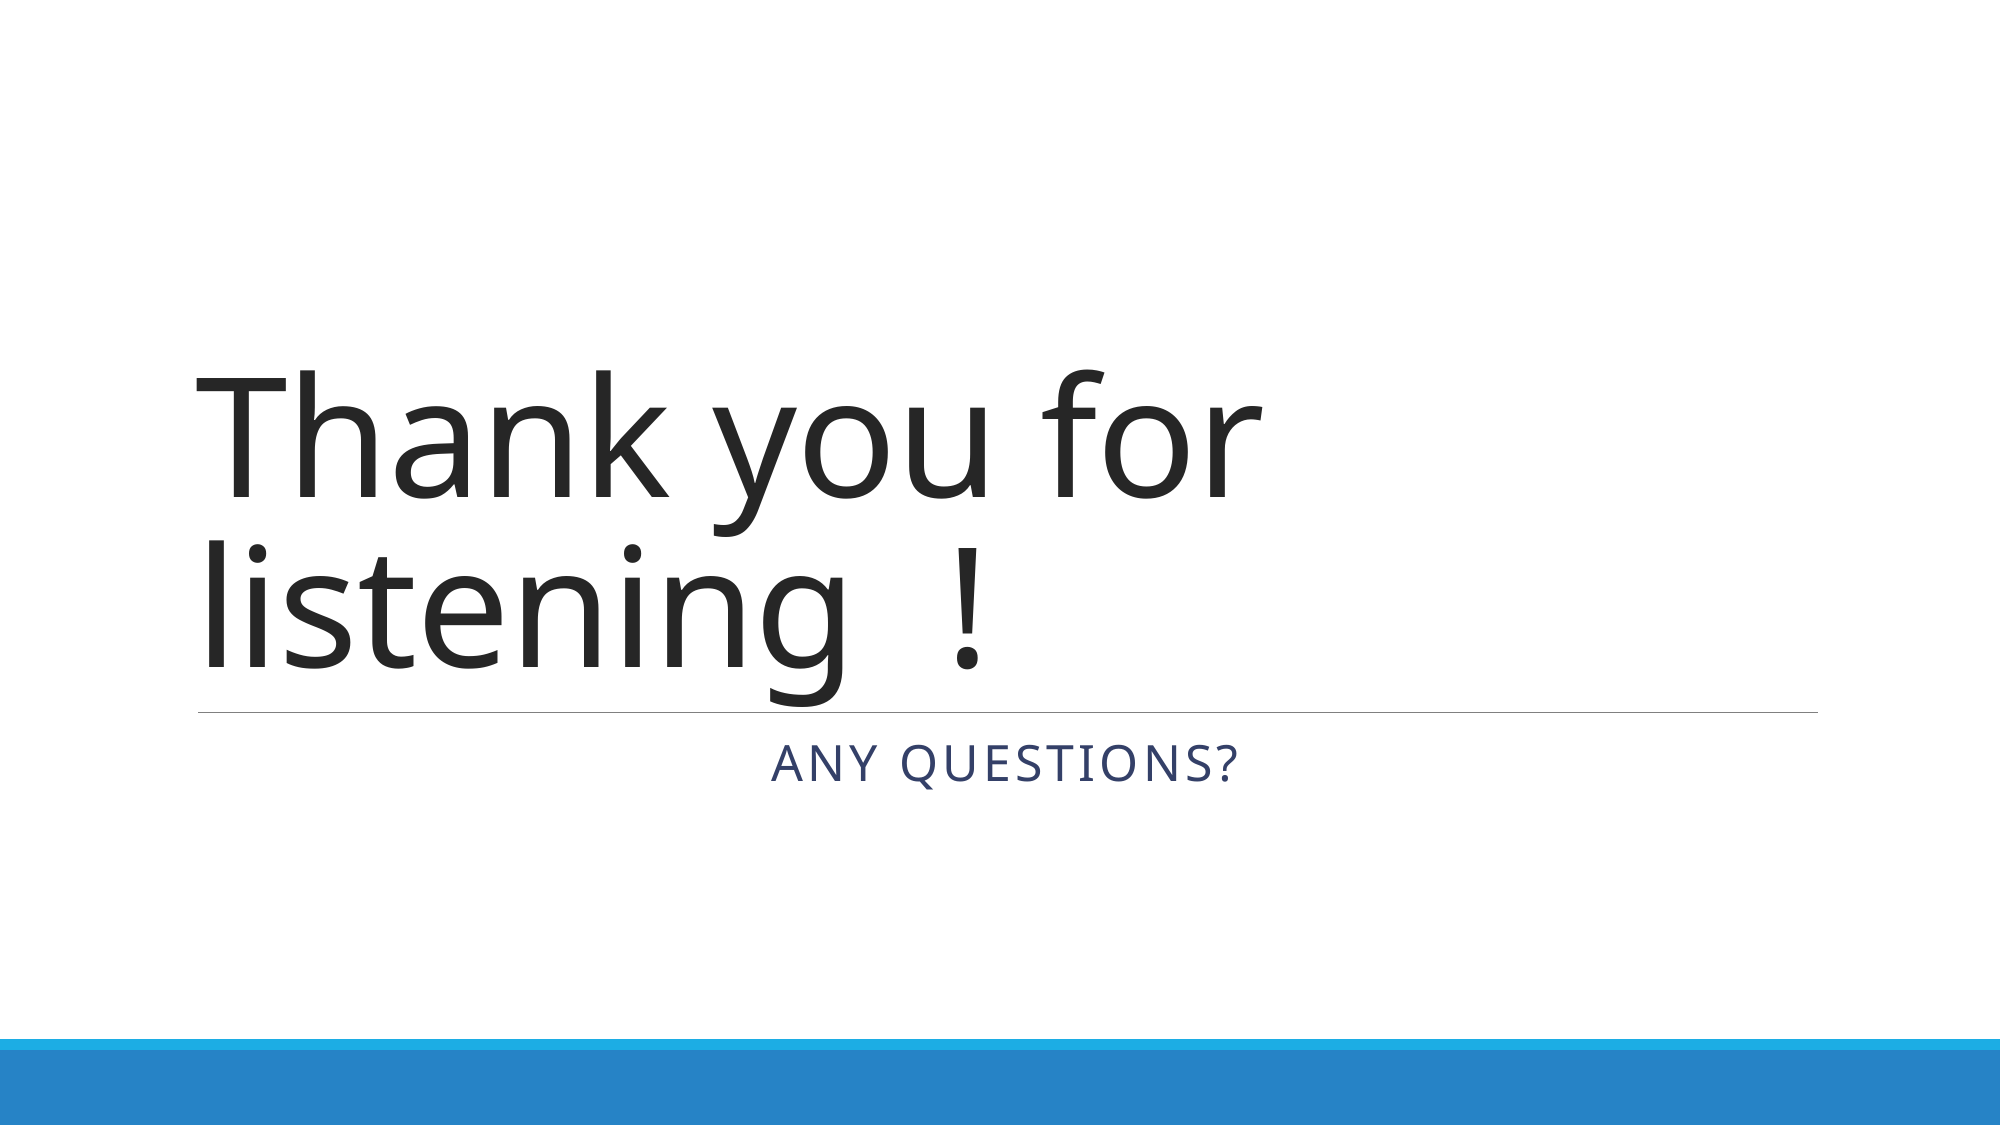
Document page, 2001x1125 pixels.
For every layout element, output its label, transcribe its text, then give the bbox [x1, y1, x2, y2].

subtitle Any questions? [180, 730, 1831, 919]
title Thank you for listening ! [180, 124, 1830, 710]
